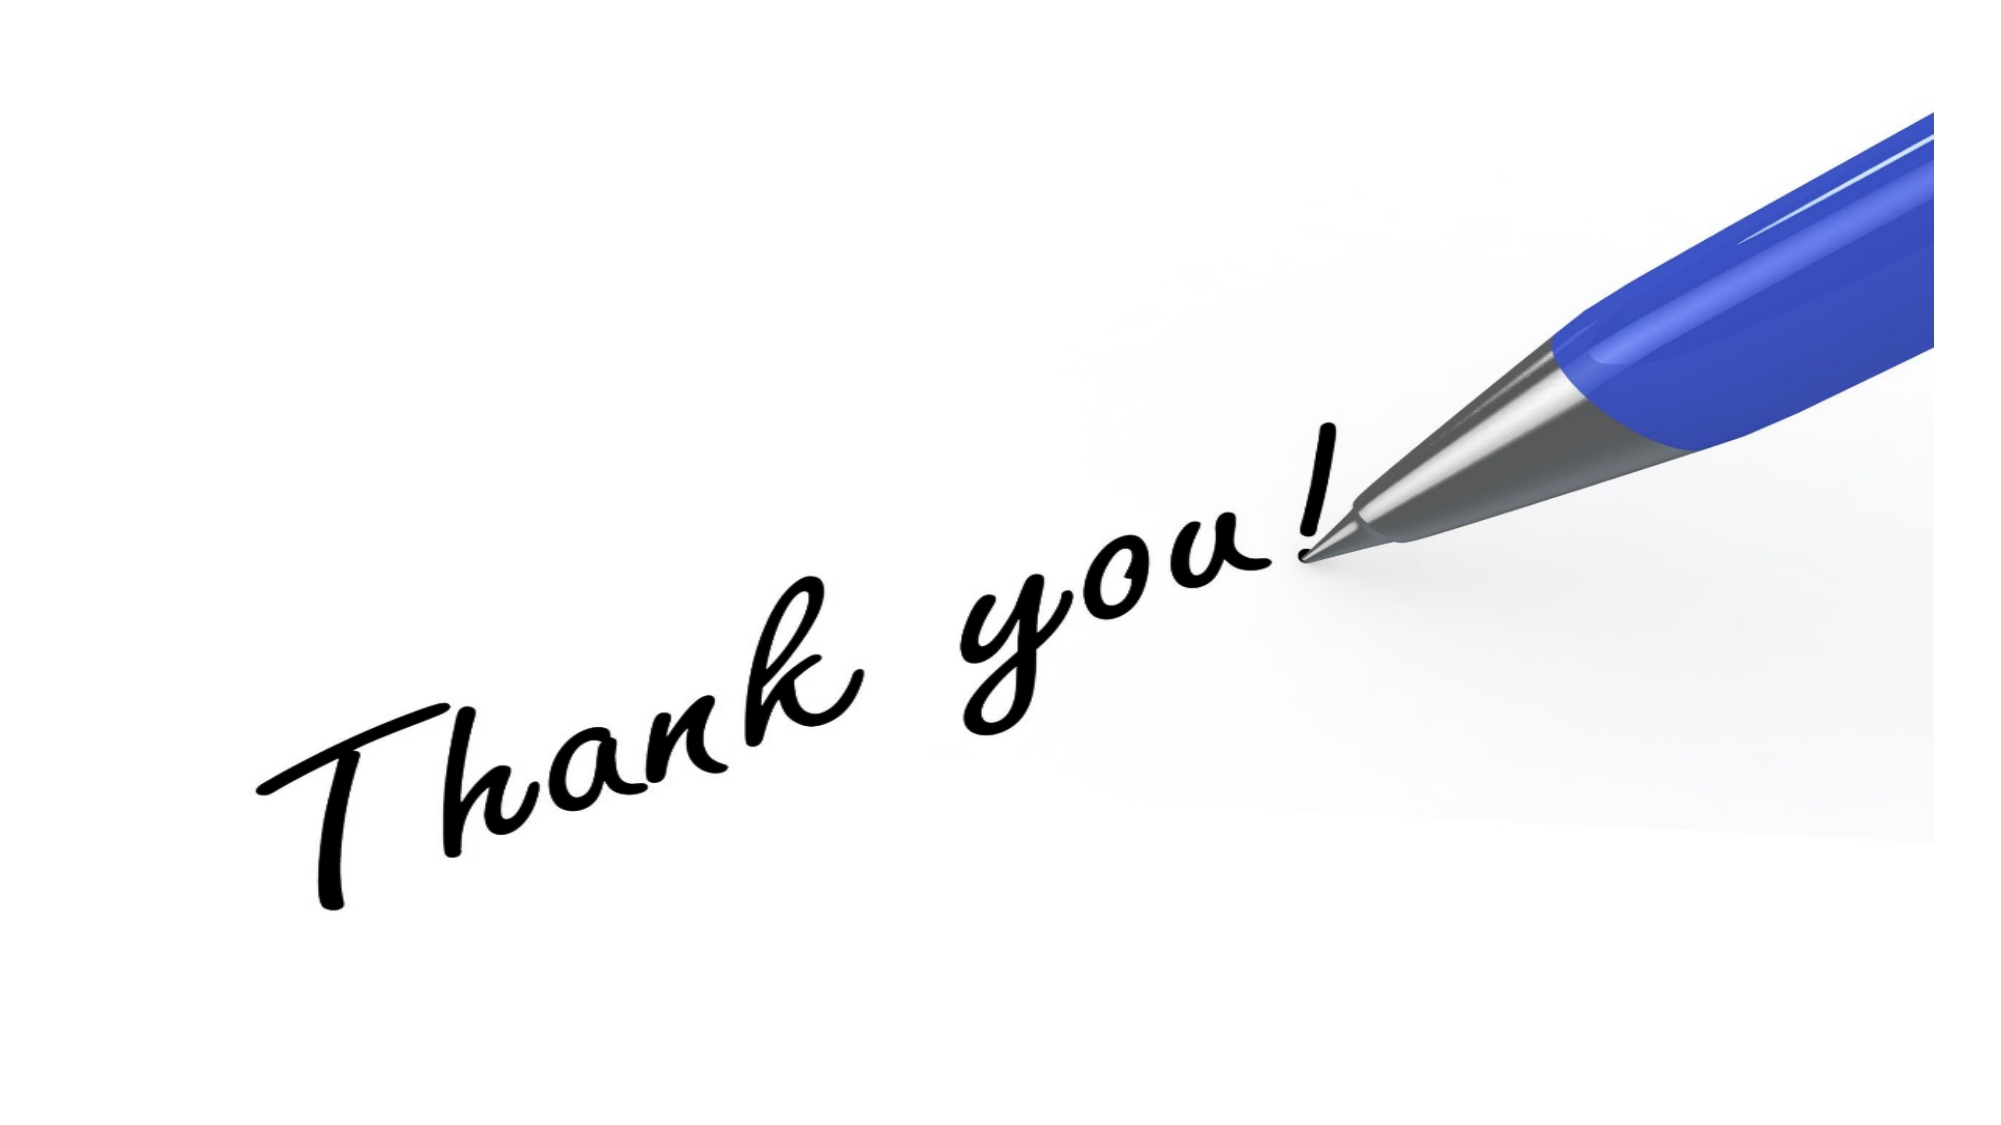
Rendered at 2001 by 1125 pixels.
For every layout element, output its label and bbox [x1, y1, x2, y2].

list [110, 99, 1934, 1068]
